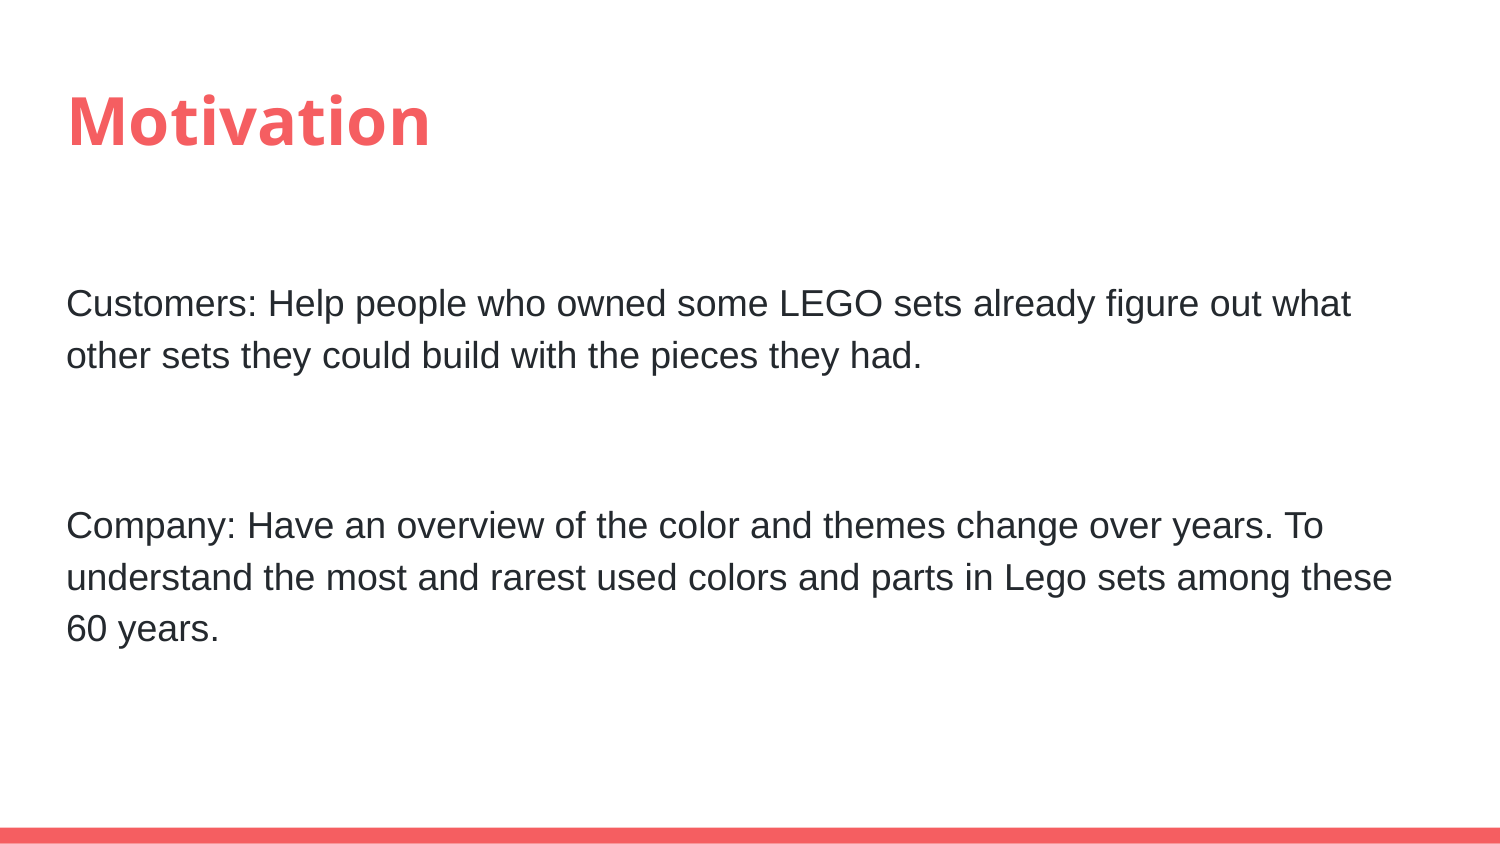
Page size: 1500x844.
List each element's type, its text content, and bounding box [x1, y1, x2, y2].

list Customers: Help people who owned some LEGO sets already figure out what other sets they could build with the pieces they had. Company: Have an overview of the color and themes change over years. To understand the most and rarest used colors and parts in Lego sets among these 60 years. [51, 189, 1449, 750]
title Motivation [51, 64, 1449, 167]
